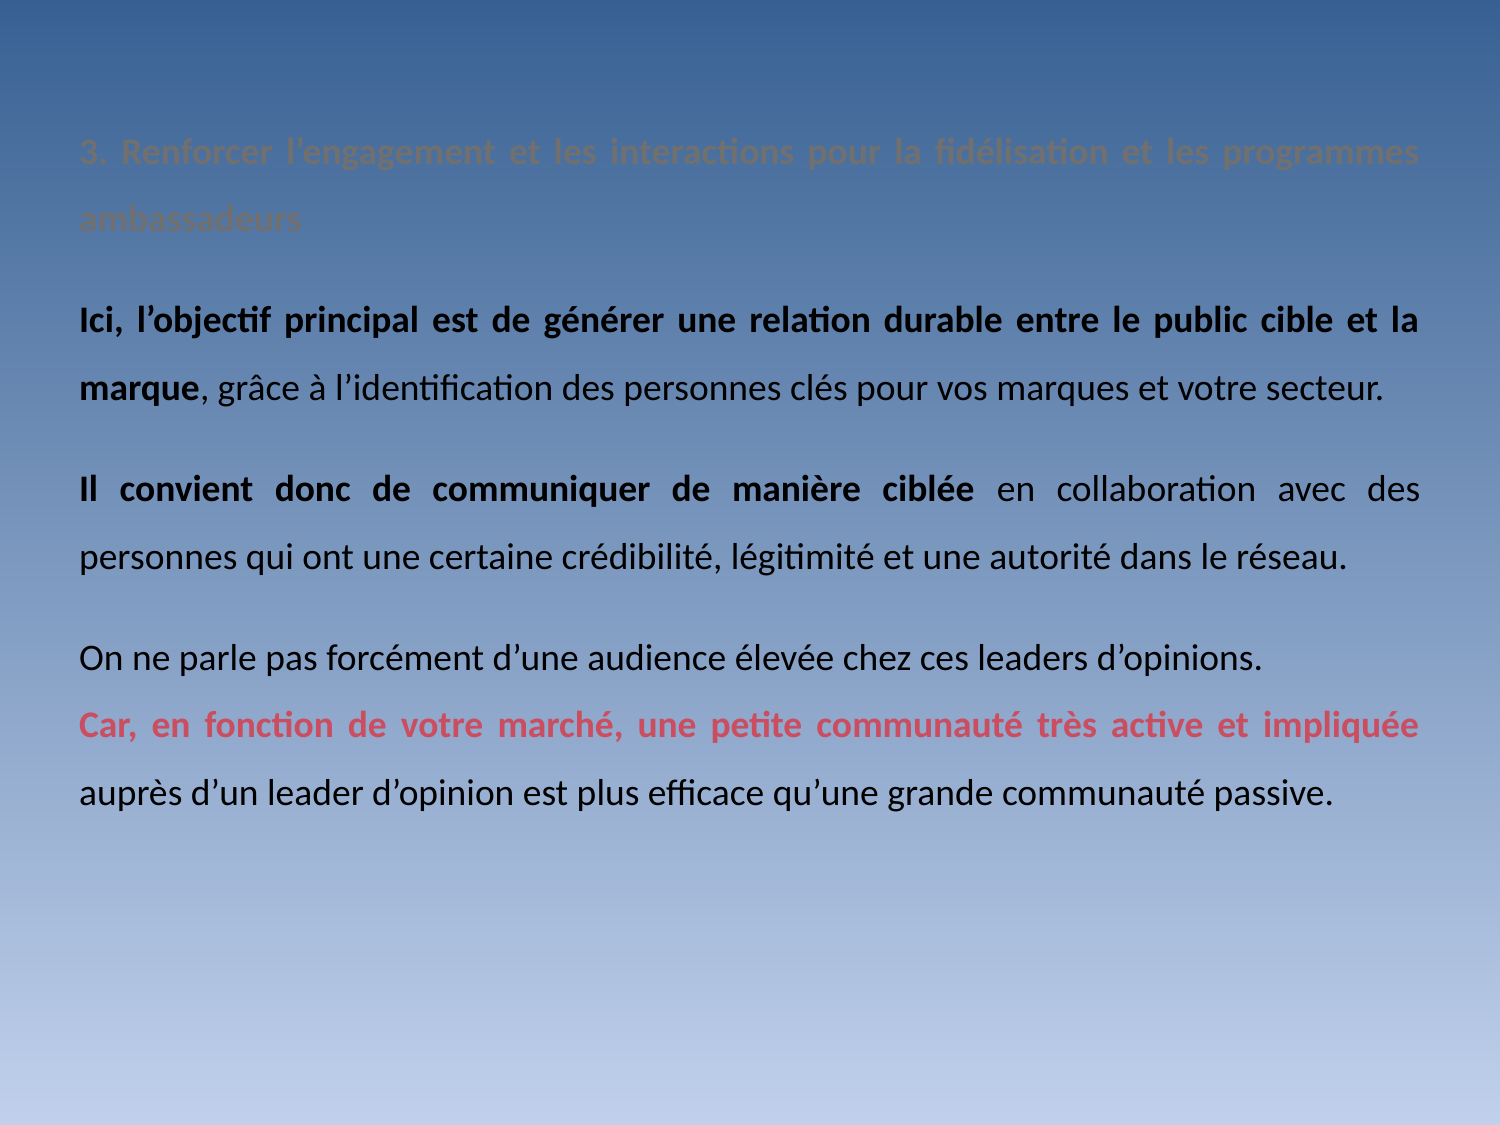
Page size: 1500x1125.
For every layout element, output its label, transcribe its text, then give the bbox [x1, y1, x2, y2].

text_box 3. Renforcer l’engagement et les interactions pour la fidélisation et les programmes ambassadeurs Ici, l’objectif principal est de générer une relation durable entre le public cible et la marque, grâce à l’identification des personnes clés pour vos marques et votre secteur. Il convient donc de communiquer de manière ciblée en collaboration avec des personnes qui ont une certaine crédibilité, légitimité et une autorité dans le réseau. On ne parle pas forcément d’une audience élevée chez ces leaders d’opinions. Car, en fonction de votre marché, une petite communauté très active et impliquée auprès d’un leader d’opinion est plus efficace qu’une grande communauté passive. [64, 96, 1436, 821]
